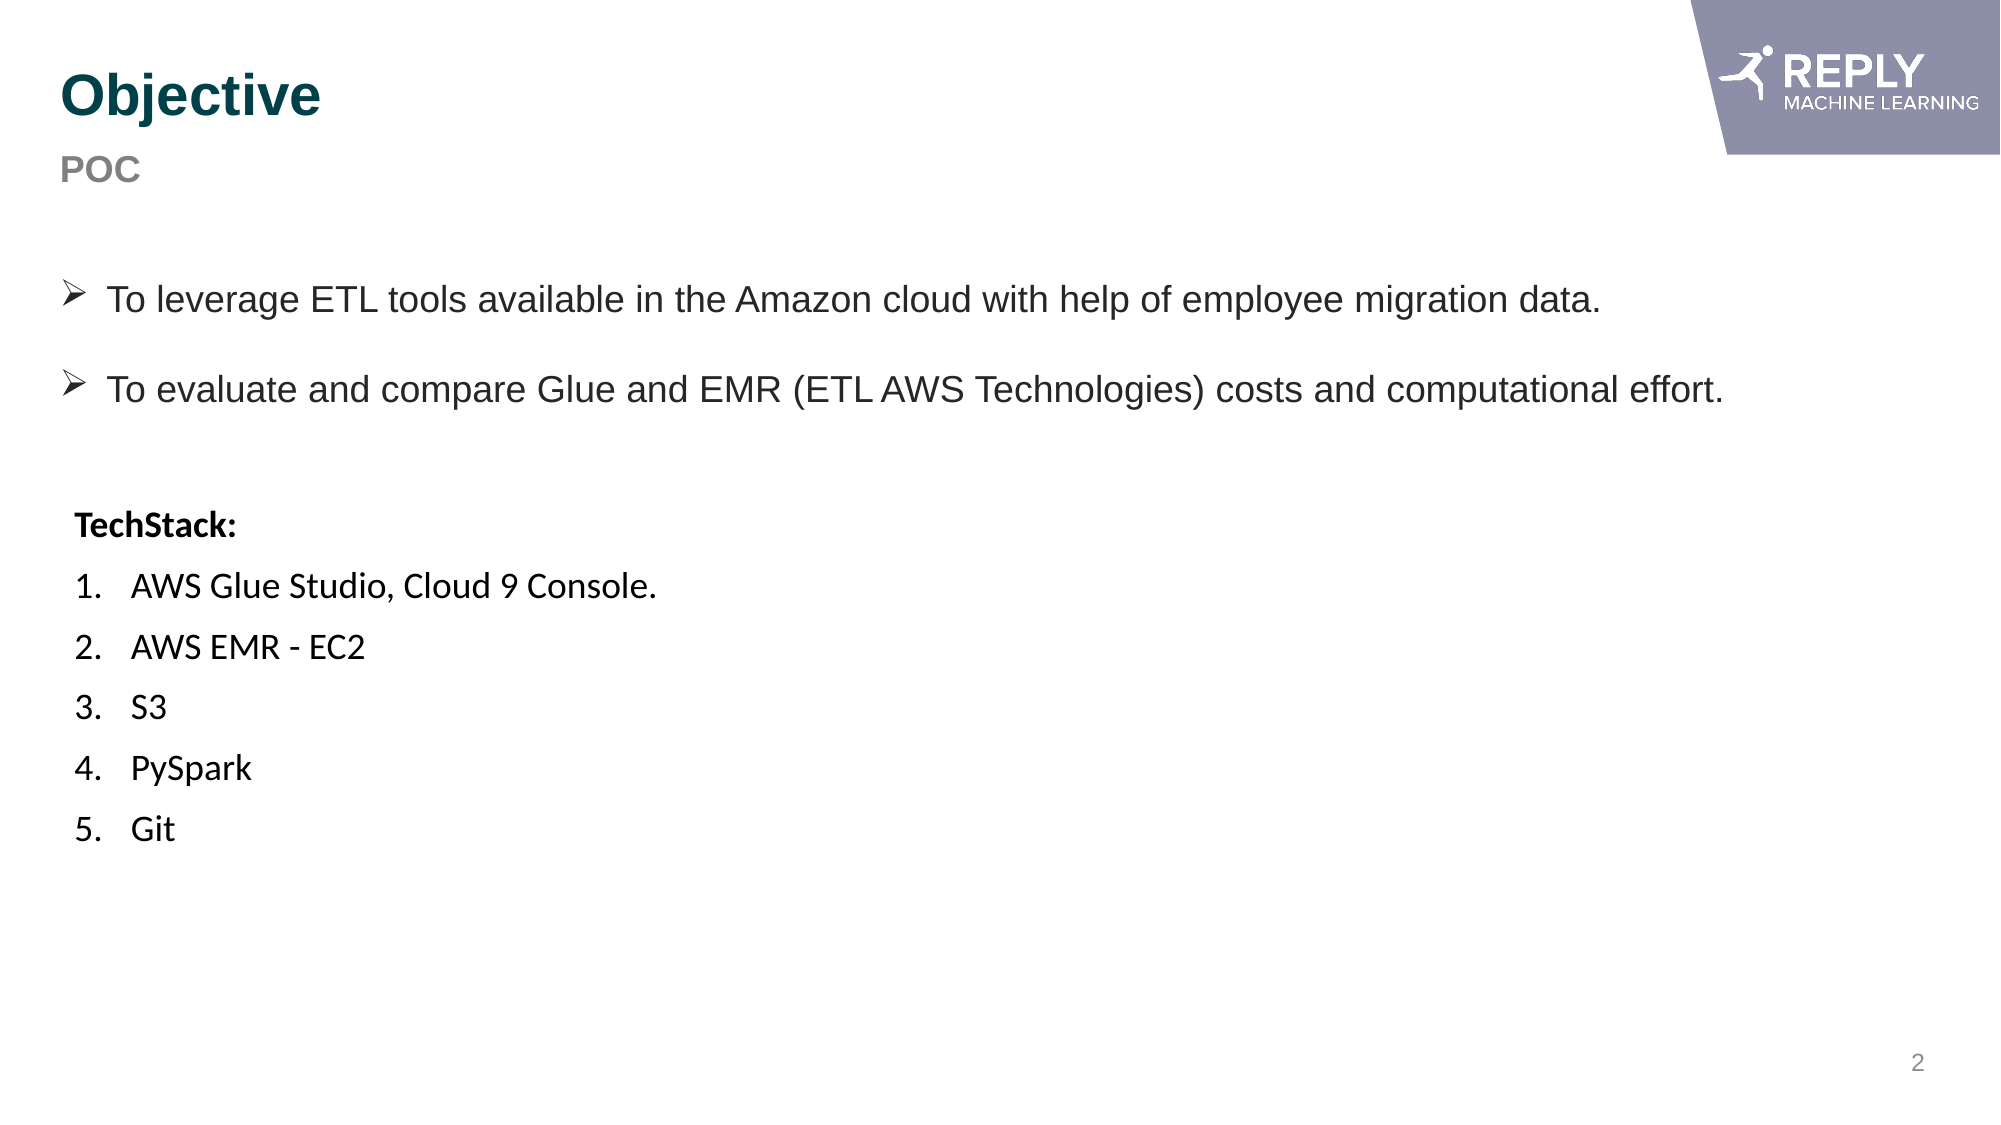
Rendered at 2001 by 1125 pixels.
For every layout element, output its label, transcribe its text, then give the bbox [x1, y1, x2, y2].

slide_number 2 [1490, 1042, 1940, 1080]
list POC [59, 144, 1940, 196]
text_box TechStack: AWS Glue Studio, Cloud 9 Console. AWS EMR - EC2 S3 PySpark Git [59, 489, 1060, 857]
title Objective [60, 65, 1691, 144]
text_box To leverage ETL tools available in the Amazon cloud with help of employee migration data. To evaluate and compare Glue and EMR (ETL AWS Technologies) costs and computational effort. [59, 274, 1983, 410]
